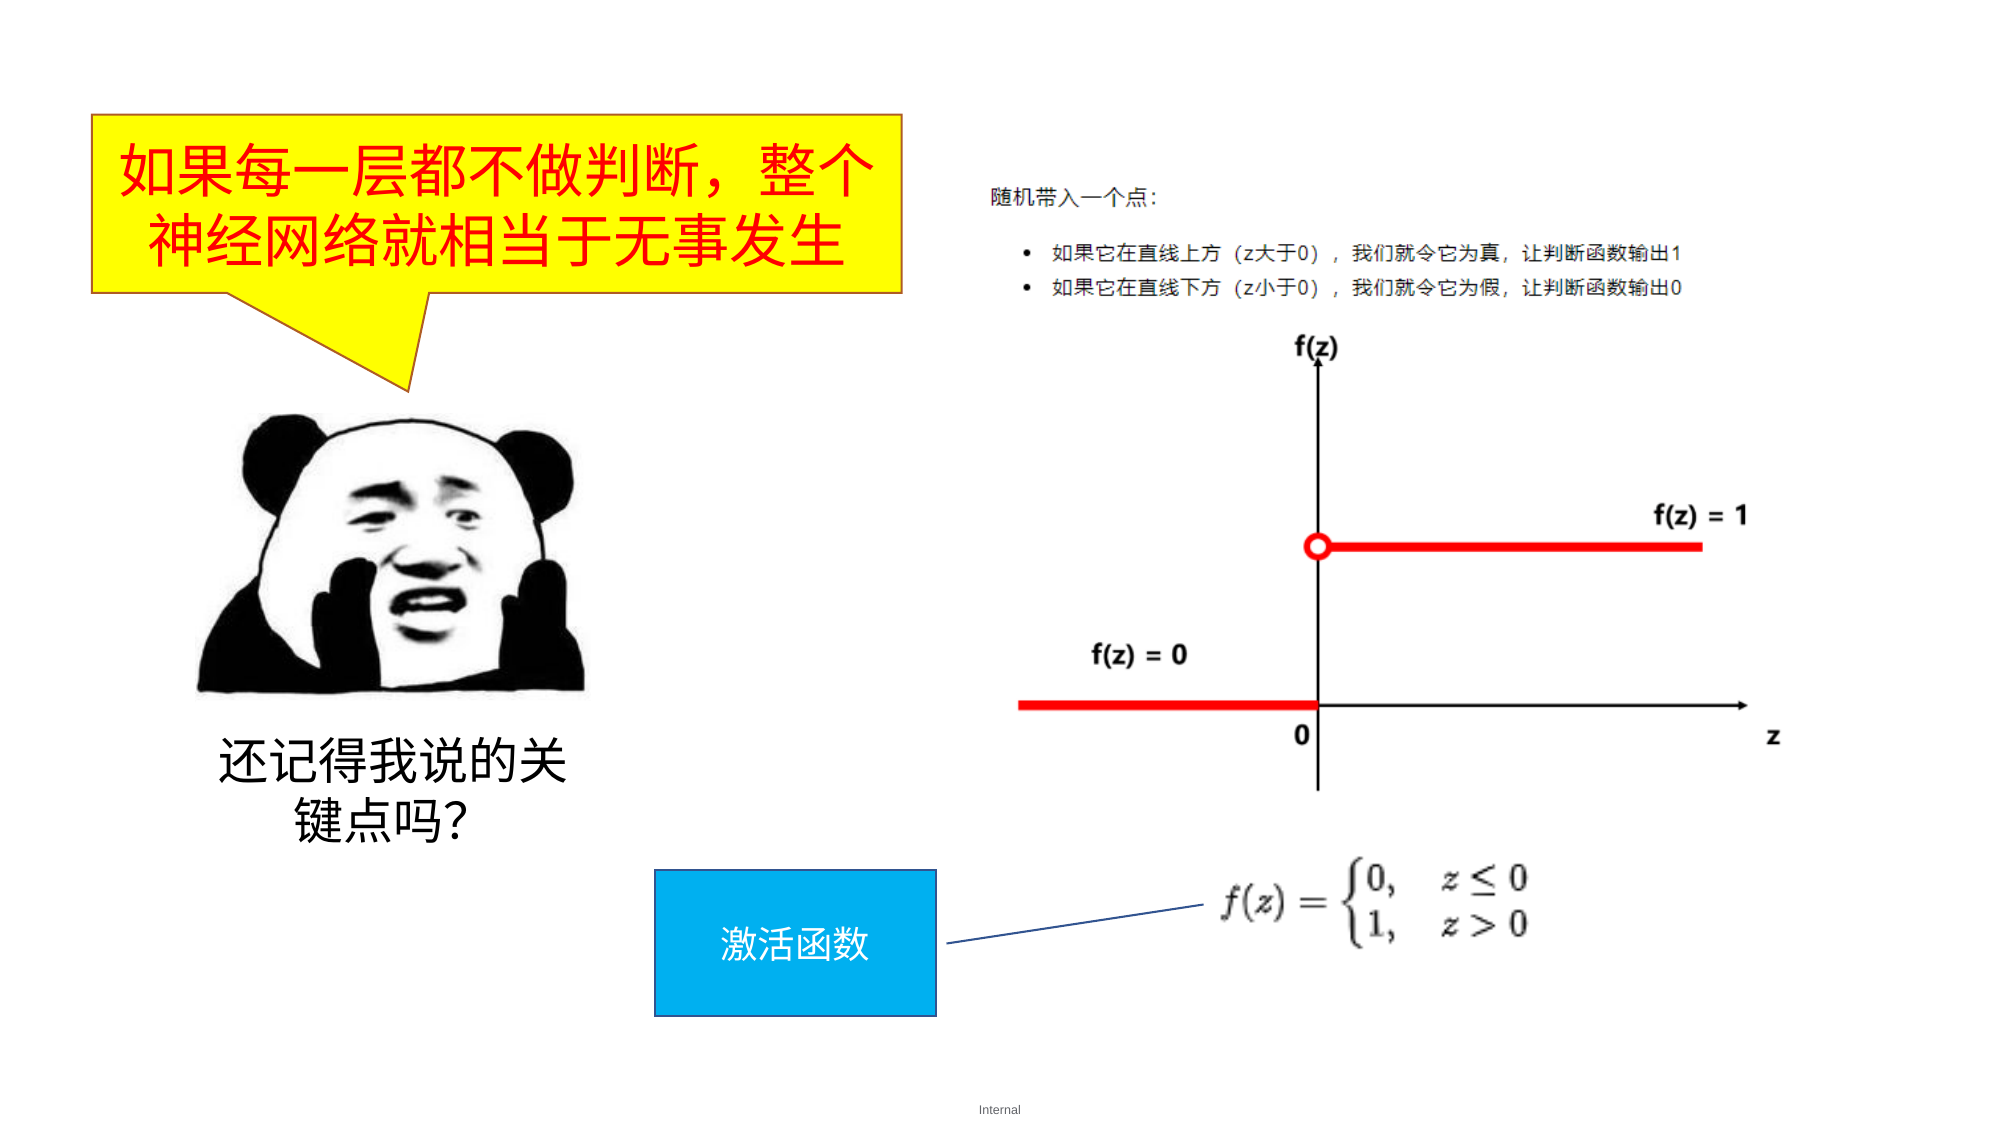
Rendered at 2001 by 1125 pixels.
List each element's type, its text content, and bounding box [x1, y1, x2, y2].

text_box 还记得我说的关键点吗？ [194, 699, 592, 880]
text_box 激活函数 [946, 905, 1188, 945]
text_box 激活函数 [654, 869, 937, 1017]
picture [980, 178, 1805, 820]
picture [1188, 836, 1570, 983]
picture [195, 413, 591, 724]
text_box 如果每一层都不做判断，整个神经网络就相当于无事发生 [90, 113, 903, 394]
